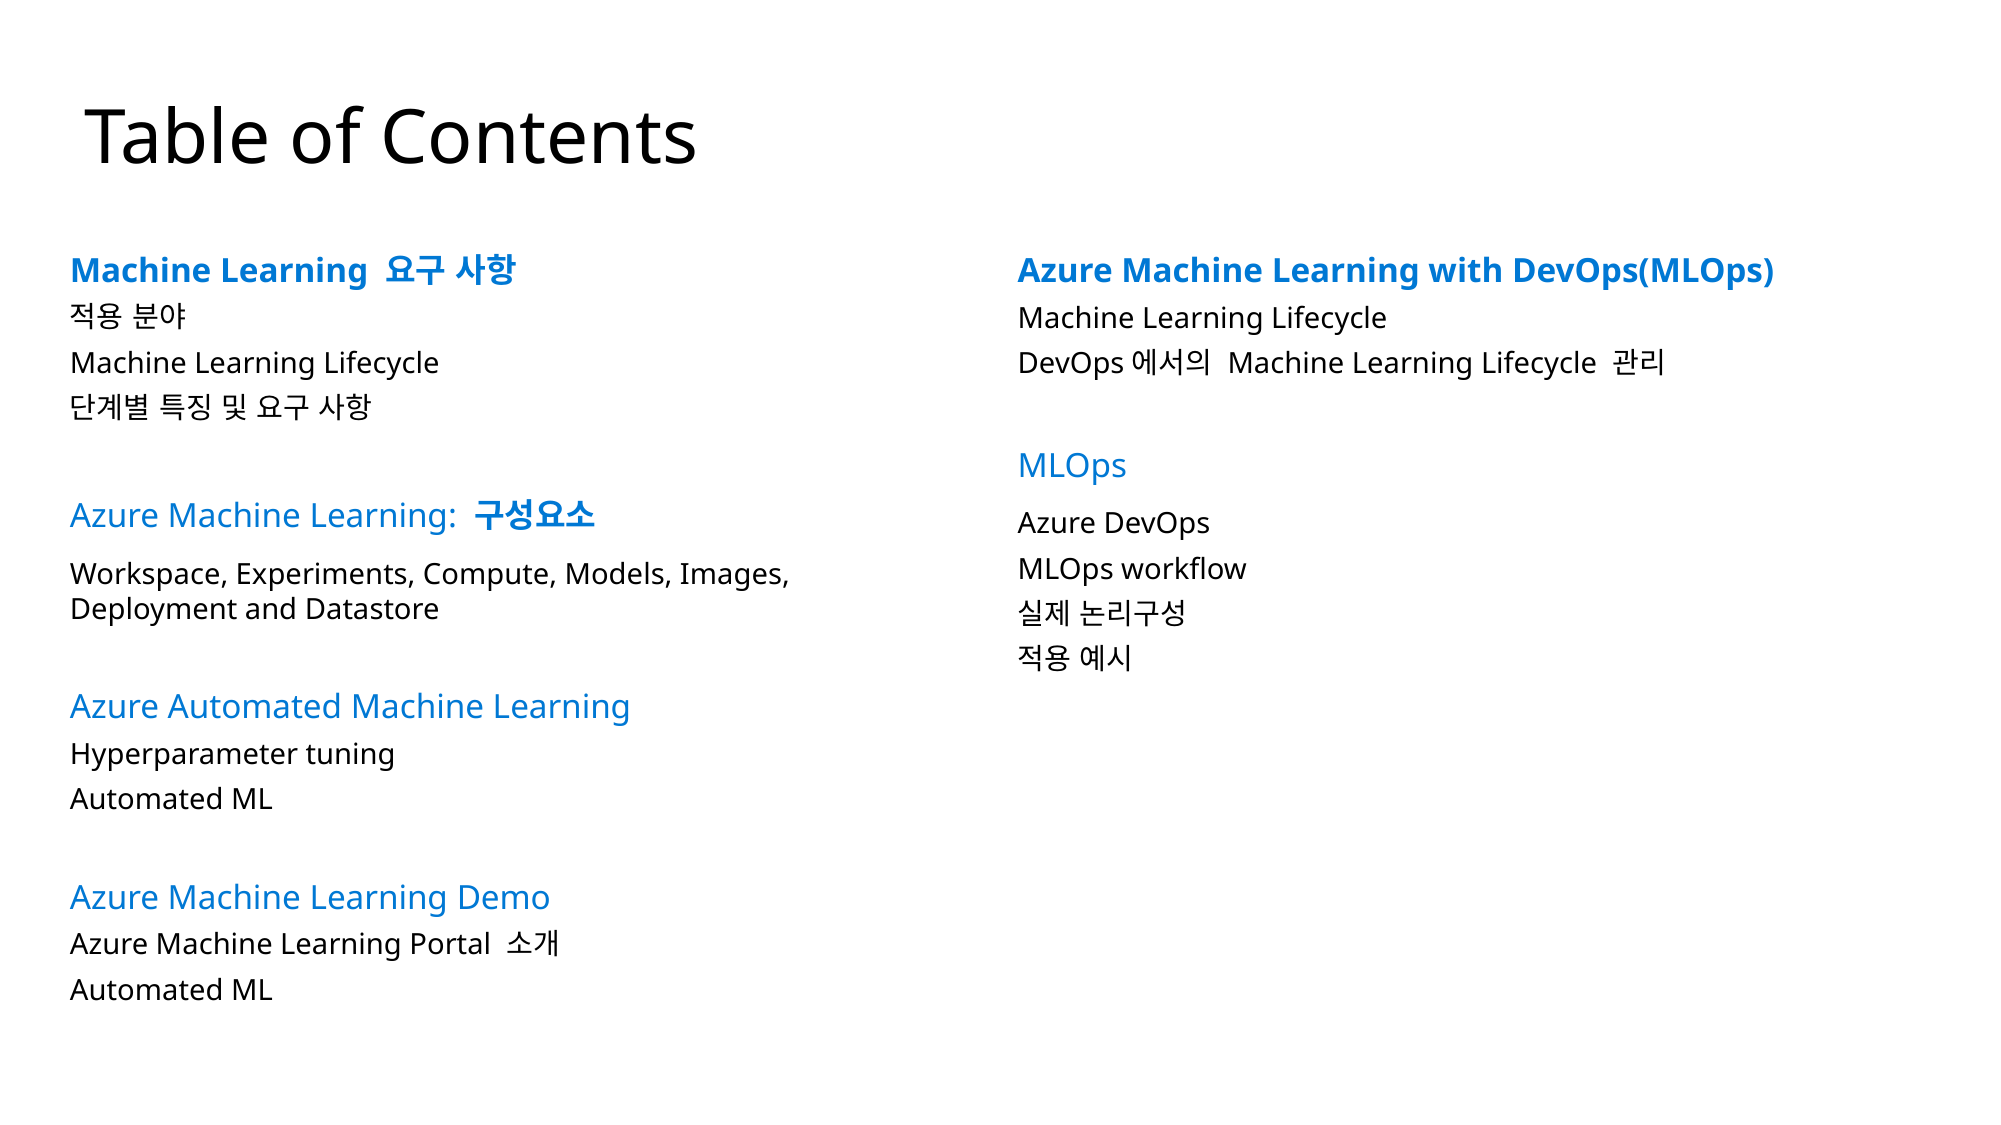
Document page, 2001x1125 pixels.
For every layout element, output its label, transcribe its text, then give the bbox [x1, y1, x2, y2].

title Table of Contents [69, 98, 864, 248]
list Azure Machine Learning with DevOps(MLOps) Machine Learning Lifecycle DevOps에서의 Machine Learning Lifecycle 관리 MLOps Azure DevOps MLOps workflow 실제 논리구성 적용 예시 [1017, 248, 1910, 1027]
text_box Machine Learning 요구 사항 적용 분야 Machine Learning Lifecycle 단계별 특징 및 요구 사항 Azure Machine Learning: 구성요소 Workspace, Experiments, Compute, Models, Images, Deployment and Datastore Azure Automated Machine Learning Hyperparameter tuning Automated ML Azure Machine Learning Demo Azure Machine Learning Portal 소개 Automated ML [69, 248, 962, 1064]
